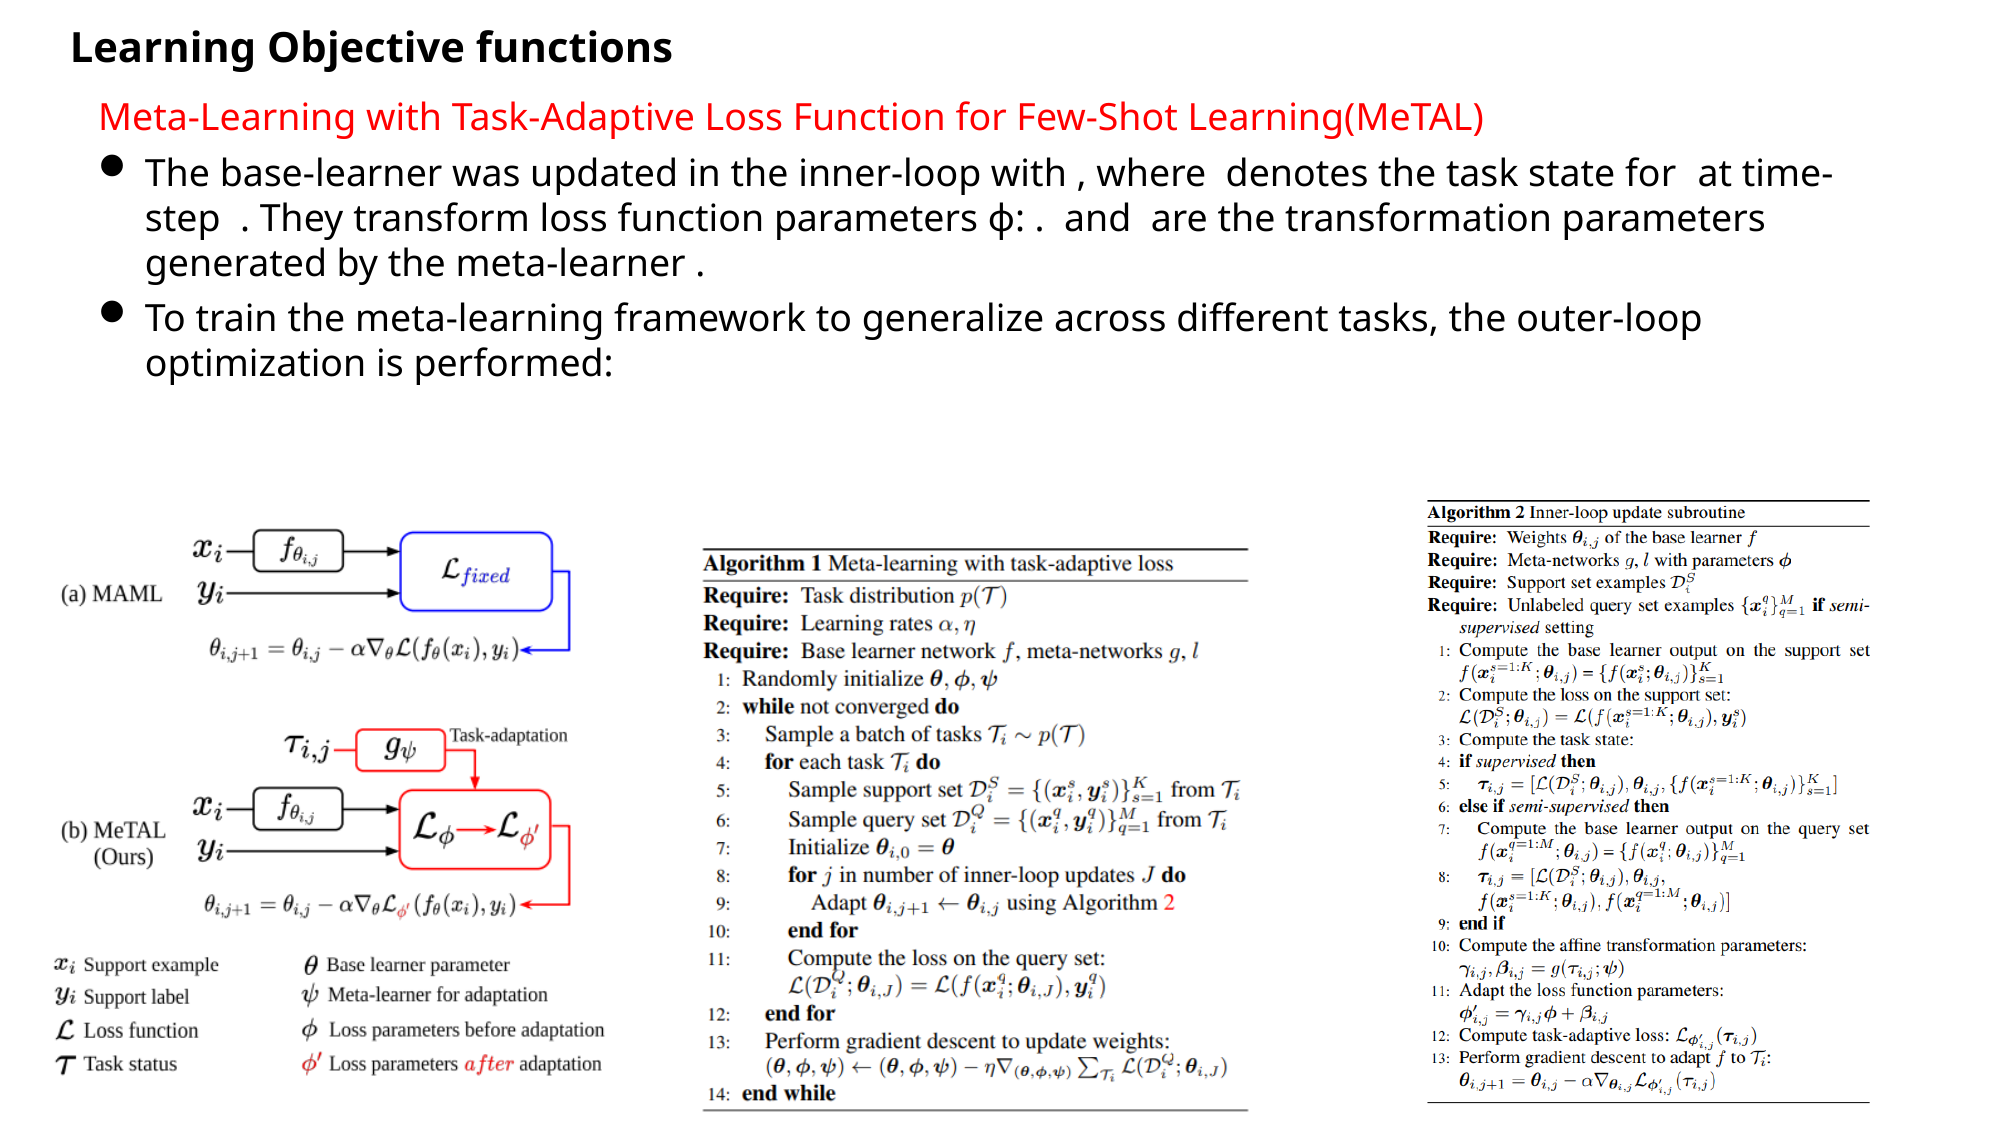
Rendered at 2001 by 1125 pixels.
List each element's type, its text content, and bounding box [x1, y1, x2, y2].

picture [1425, 498, 1871, 1106]
text_box Learning Objective functions [55, 13, 689, 79]
picture [51, 527, 607, 1082]
picture [695, 544, 1253, 1117]
